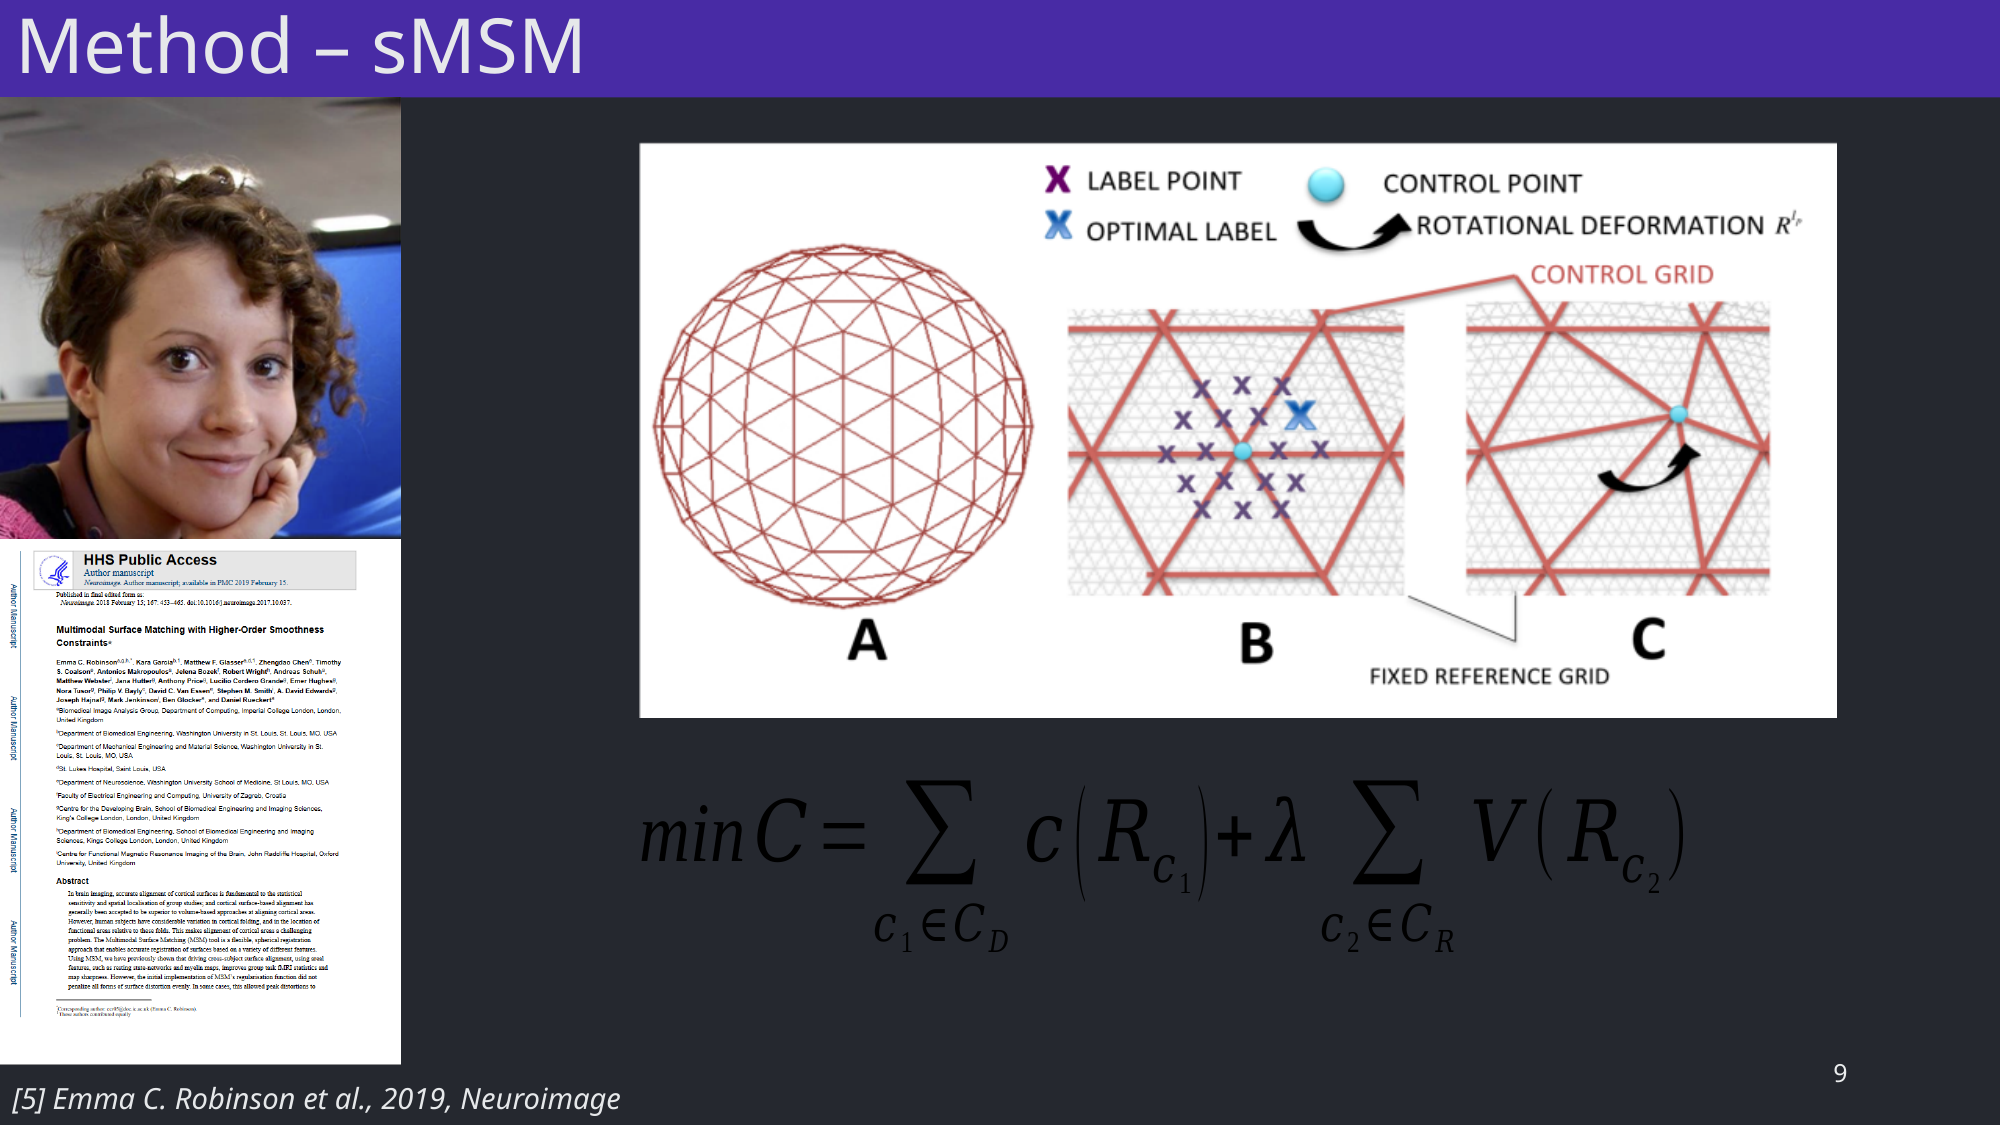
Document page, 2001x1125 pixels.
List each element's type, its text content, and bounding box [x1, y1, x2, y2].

text_box [5] Emma C. Robinson et al., 2019, Neuroimage [0, 1064, 1239, 1125]
text_box Method – sMSM [0, 0, 2000, 98]
picture [0, 97, 402, 1065]
slide_number 9 [1412, 1042, 1863, 1103]
picture [639, 117, 1837, 718]
